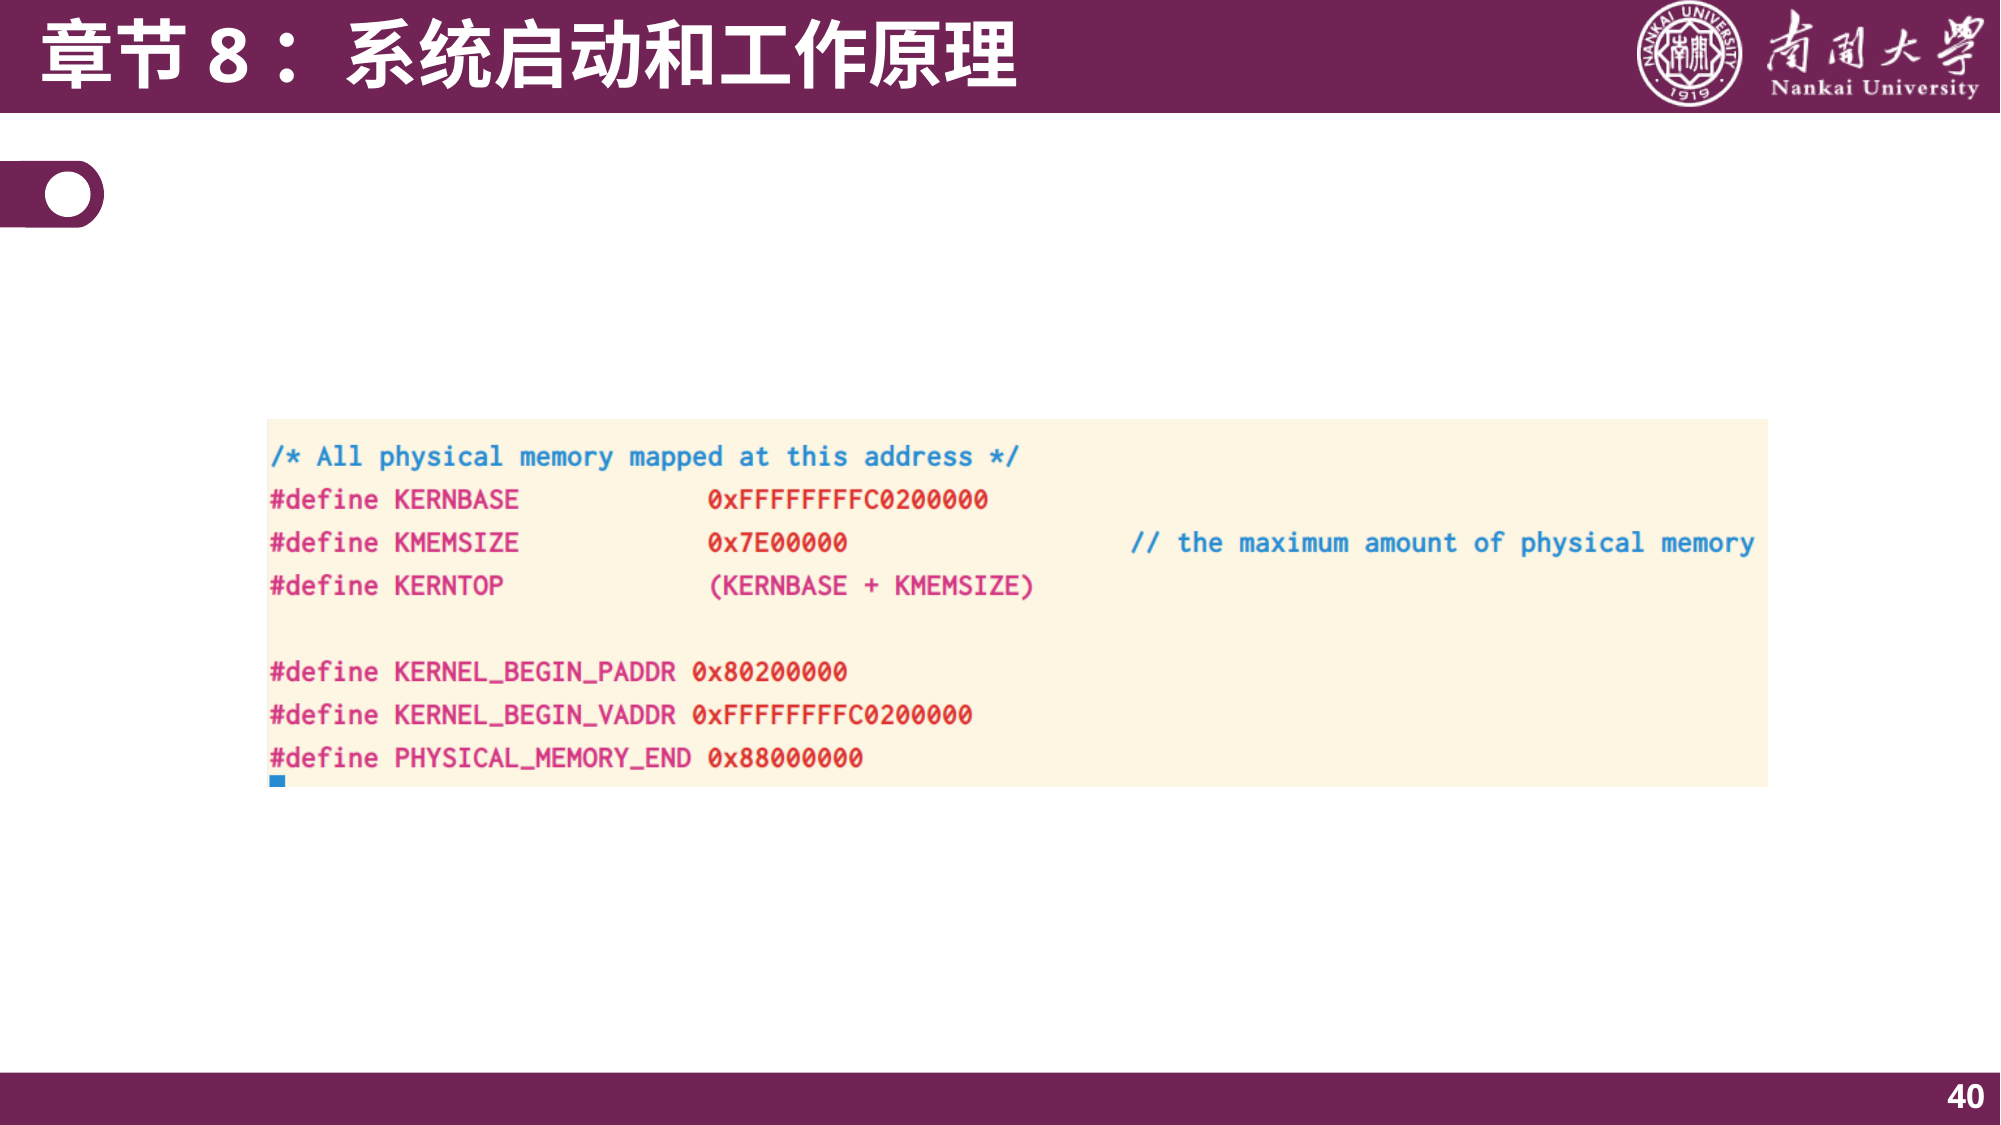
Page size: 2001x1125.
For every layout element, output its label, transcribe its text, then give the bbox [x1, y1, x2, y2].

picture [1637, 0, 2001, 110]
slide_number 40 [1550, 1070, 2000, 1125]
picture [267, 419, 1768, 787]
